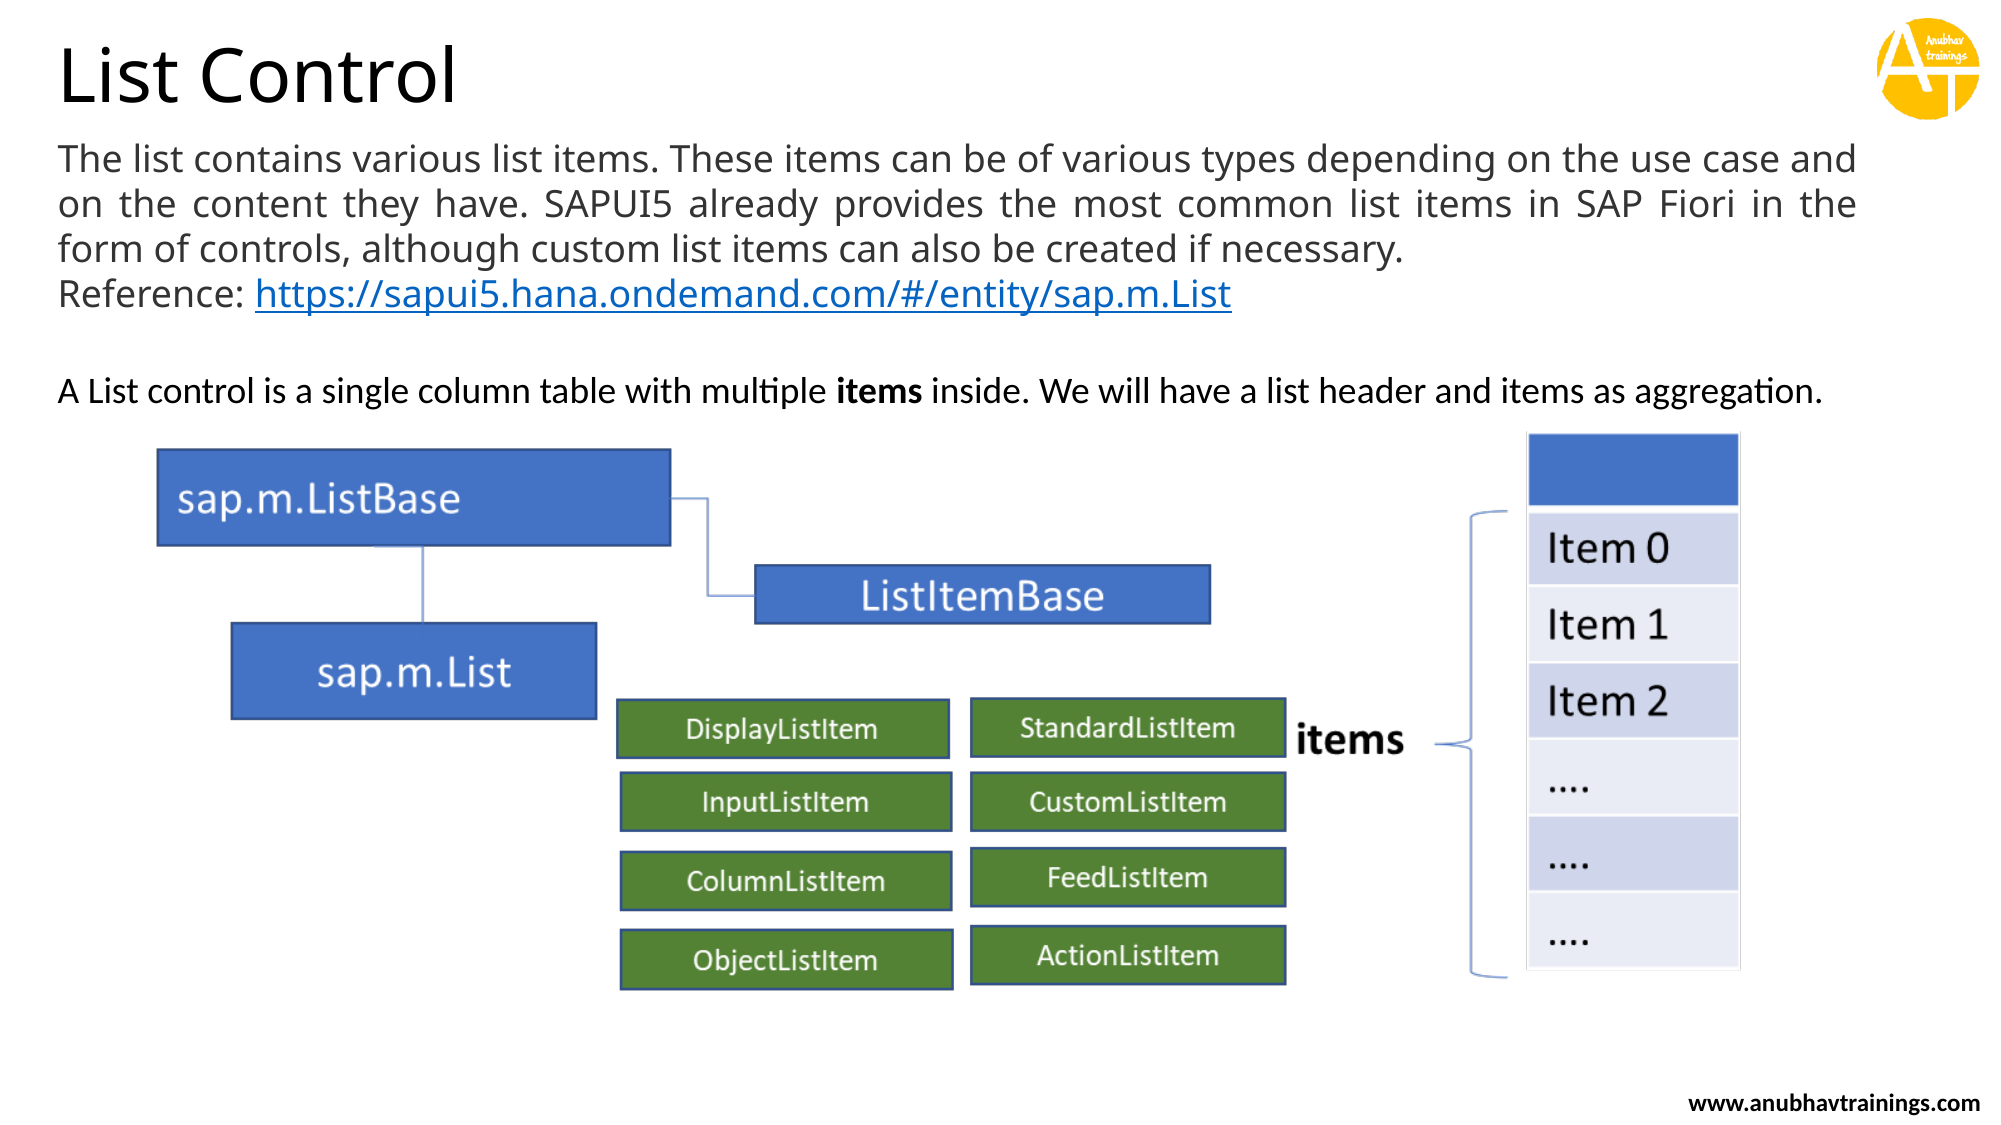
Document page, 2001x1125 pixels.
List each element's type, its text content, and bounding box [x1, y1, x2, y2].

text_box The list contains various list items. These items can be of various types depending on the use case and on the content they have. SAPUI5 already provides the most common list items in SAP Fiori in the form of controls, although custom list items can also be created if necessary. Reference: https://sapui5.hana.ondemand.com/#/entity/sap.m.List A List control is a single column table with multiple items inside. We will have a list header and items as aggregation. [42, 127, 1874, 419]
text_box List Control [42, 30, 1319, 127]
picture [1866, 11, 1985, 128]
picture [148, 431, 1746, 998]
footer www.anubhavtrainings.com [1669, 1089, 2000, 1114]
